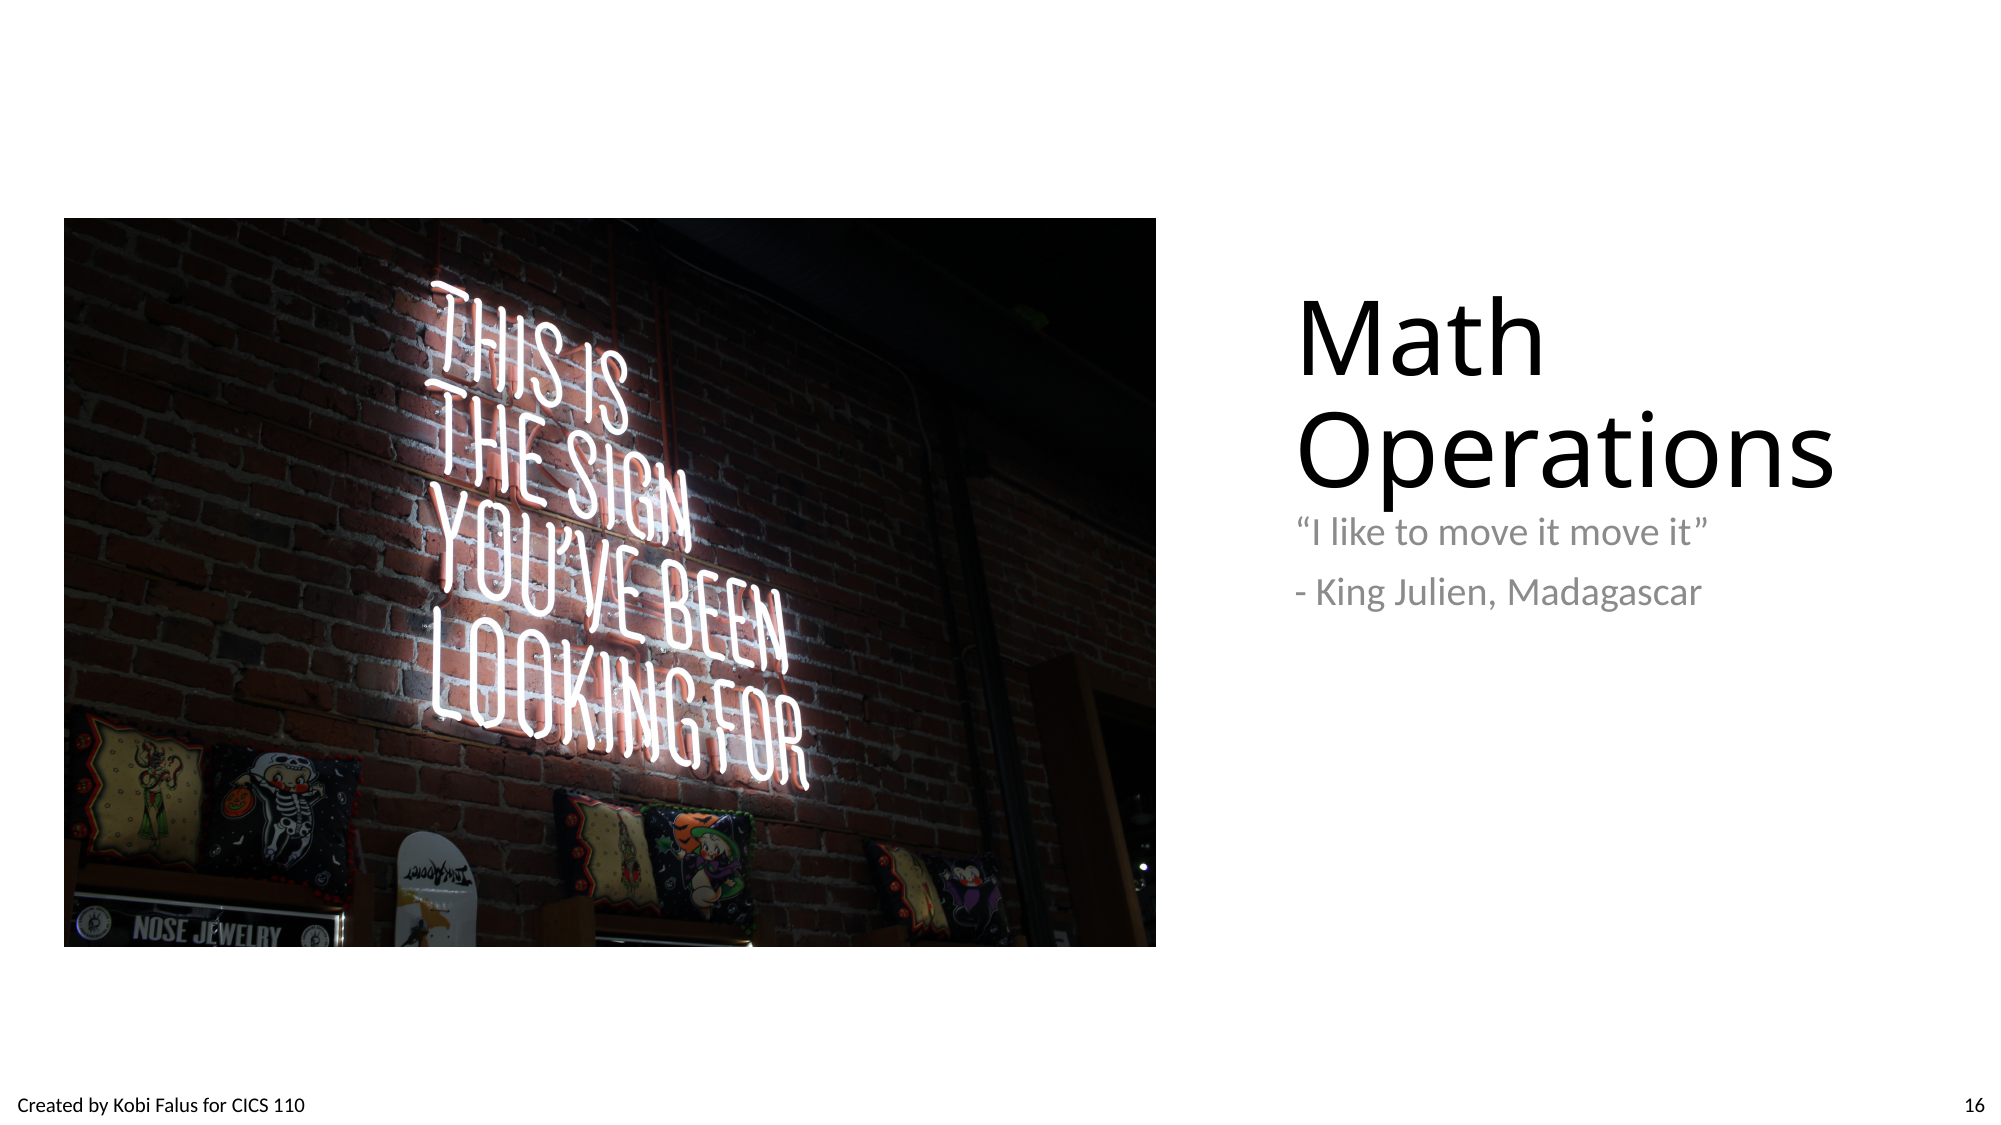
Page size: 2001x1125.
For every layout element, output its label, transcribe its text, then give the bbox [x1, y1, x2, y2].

list “I like to move it move it” - King Julien, Madagascar [1279, 503, 1878, 622]
title Math Operations [1279, 218, 1884, 518]
picture [64, 218, 1156, 947]
